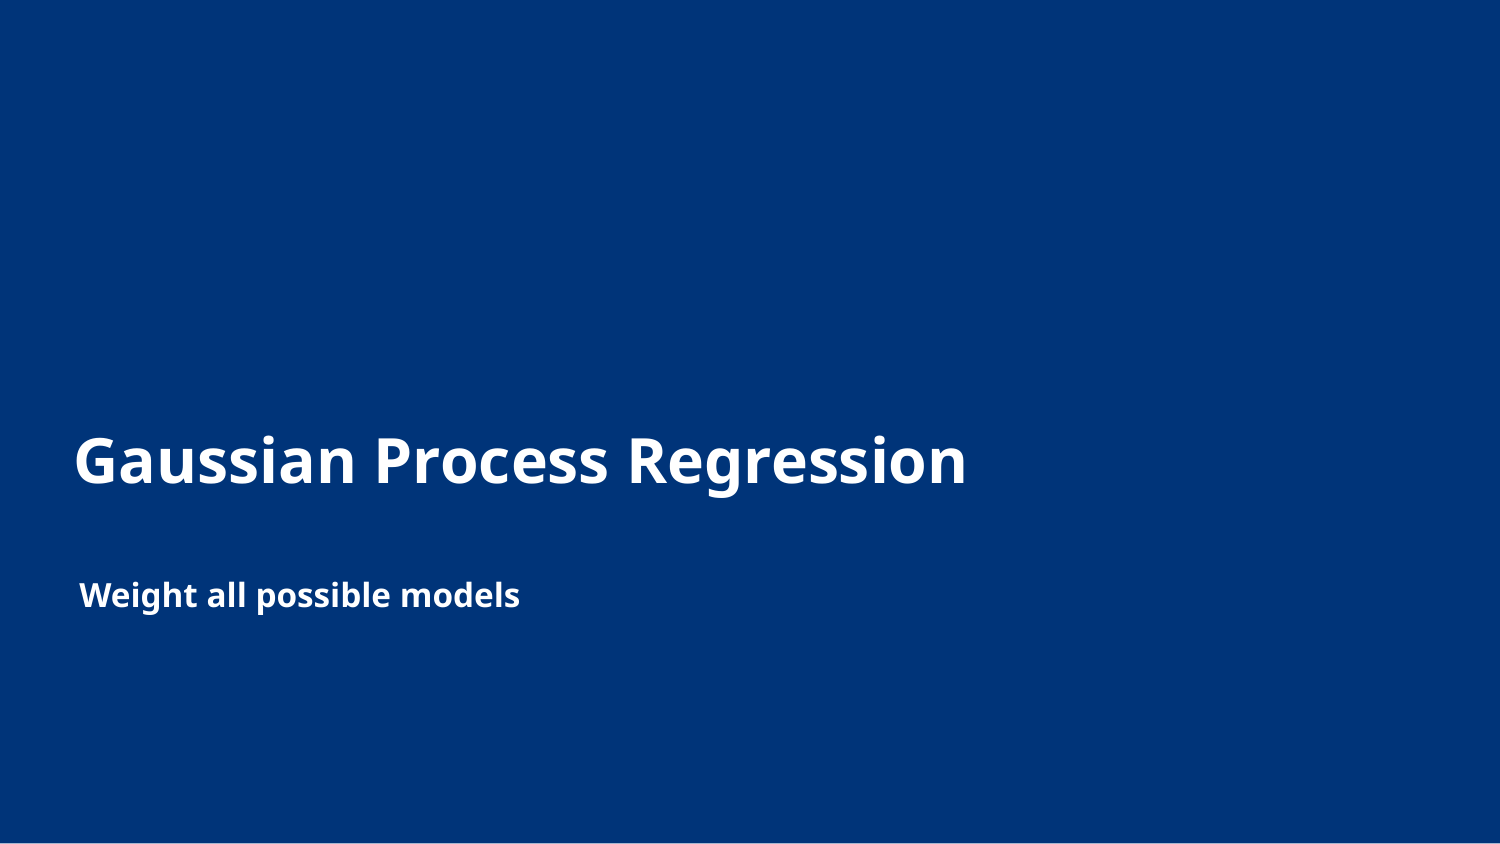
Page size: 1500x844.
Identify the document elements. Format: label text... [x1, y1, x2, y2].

list Weight all possible models [71, 571, 744, 626]
title Gaussian Process Regression [65, 393, 1268, 523]
